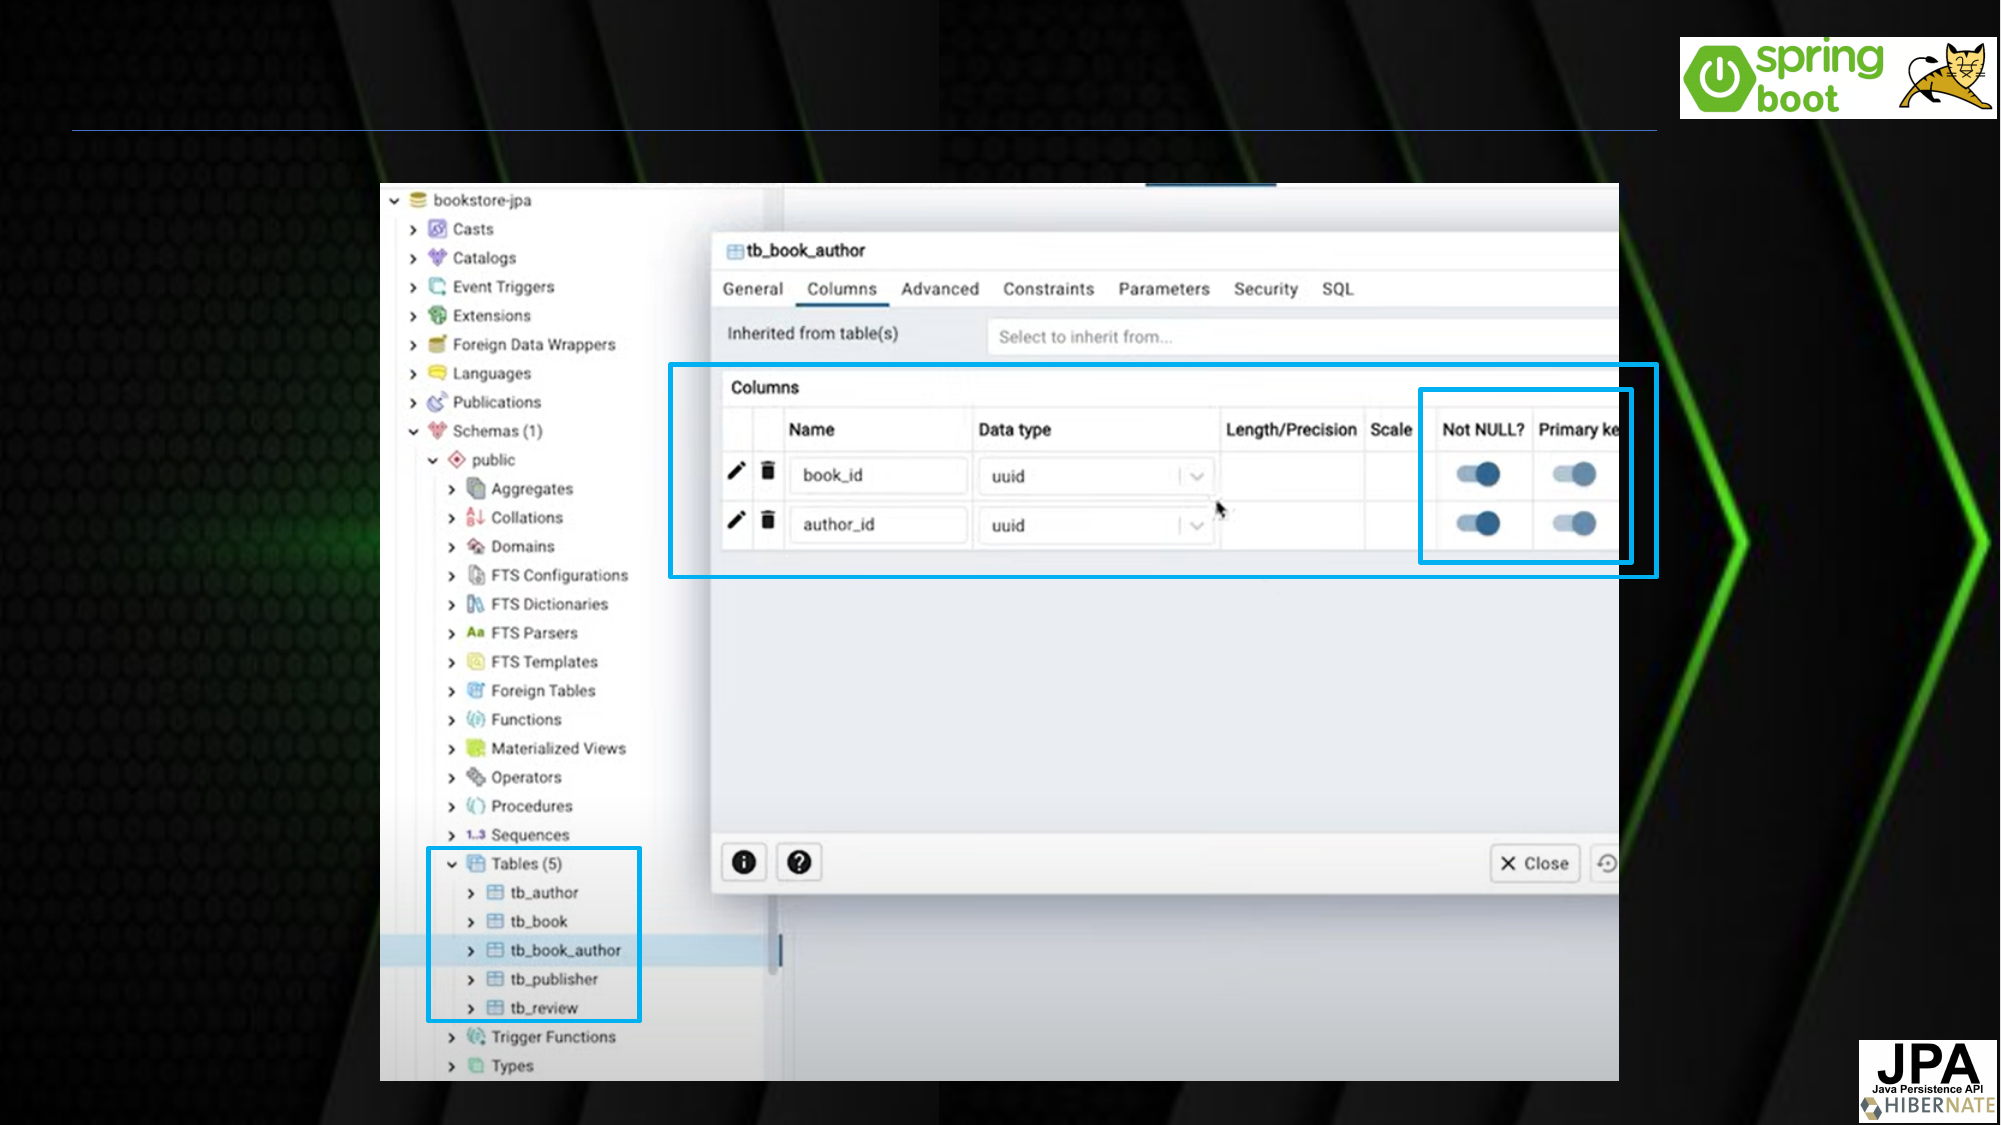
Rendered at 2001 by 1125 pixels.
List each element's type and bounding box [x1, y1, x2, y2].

picture [0, 0, 2001, 1125]
text_box [1620, 389, 1632, 563]
text_box [1620, 364, 1657, 578]
